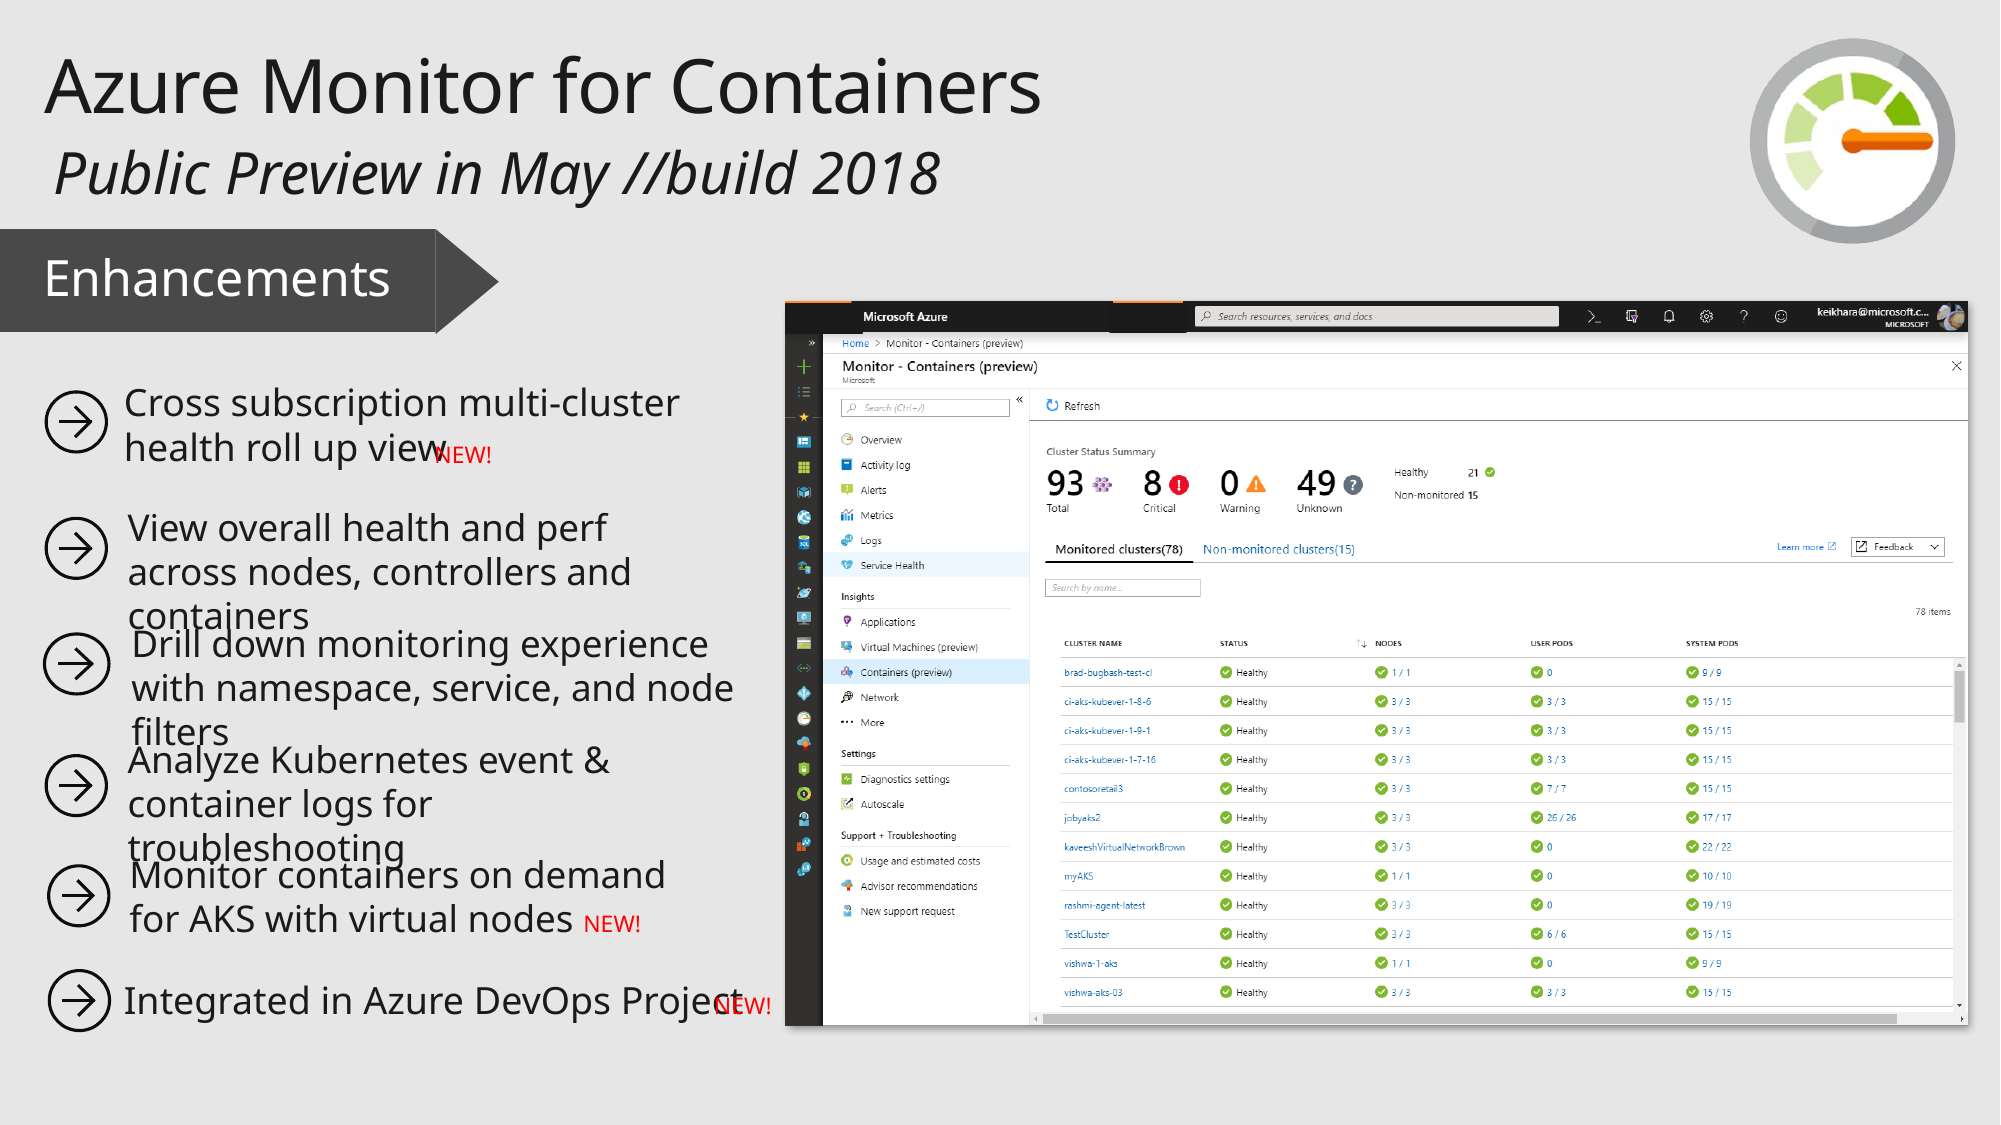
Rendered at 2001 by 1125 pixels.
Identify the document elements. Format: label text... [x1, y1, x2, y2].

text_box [45, 736, 714, 826]
text_box Public Preview in May //build 2018 [38, 128, 956, 214]
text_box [45, 378, 713, 477]
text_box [49, 970, 787, 1031]
picture [1749, 38, 1956, 244]
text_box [0, 228, 500, 335]
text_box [48, 851, 716, 941]
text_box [45, 504, 714, 595]
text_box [44, 620, 759, 710]
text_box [785, 301, 1969, 1026]
title Azure Monitor for Containers [44, 38, 1749, 130]
